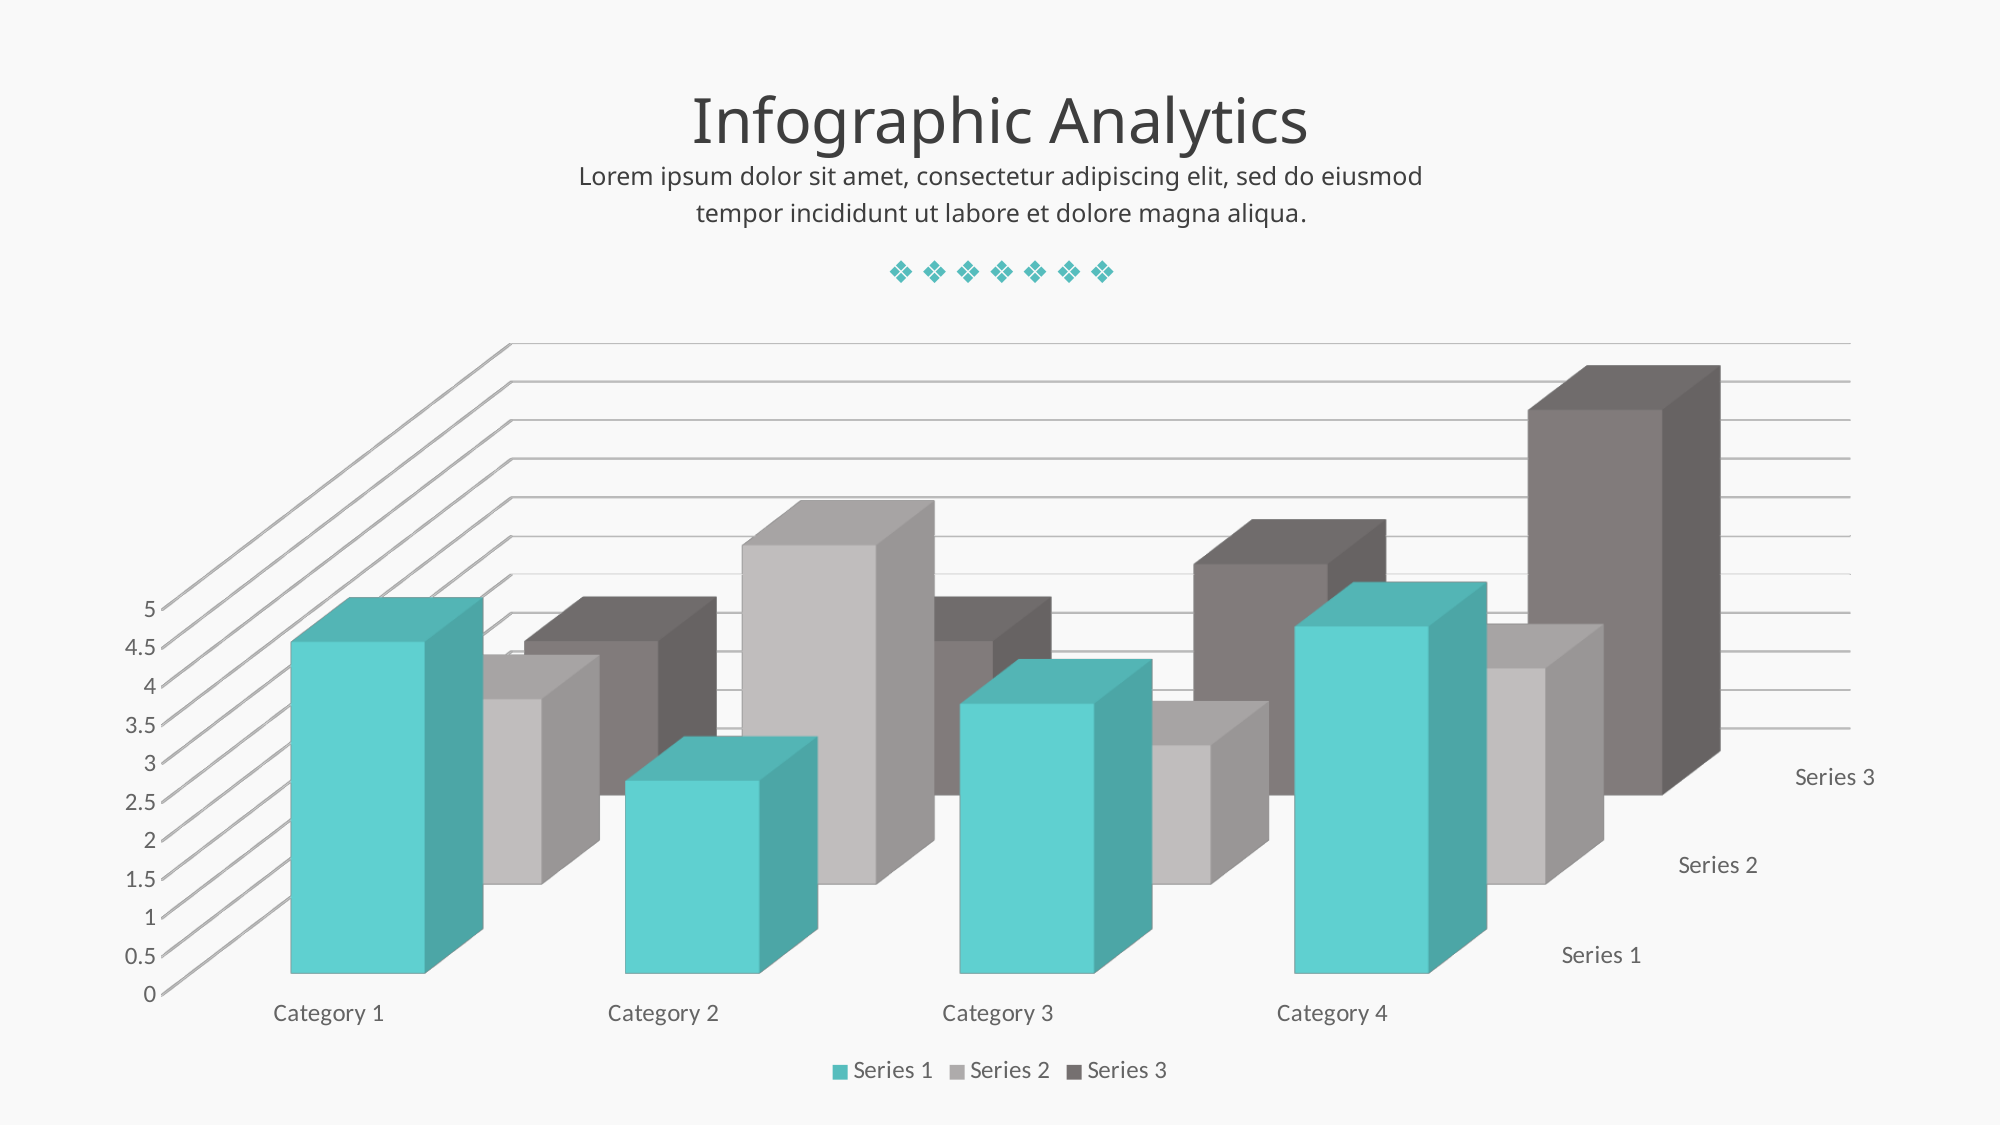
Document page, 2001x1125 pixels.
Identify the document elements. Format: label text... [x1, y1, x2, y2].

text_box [887, 252, 1117, 290]
text_box Lorem ipsum dolor sit amet, consectetur adipiscing elit, sed do eiusmod tempor incididunt ut labore et dolore magna aliqua. [551, 152, 1452, 228]
text_box Infographic Analytics [692, 78, 1311, 152]
chart [72, 328, 1928, 1091]
